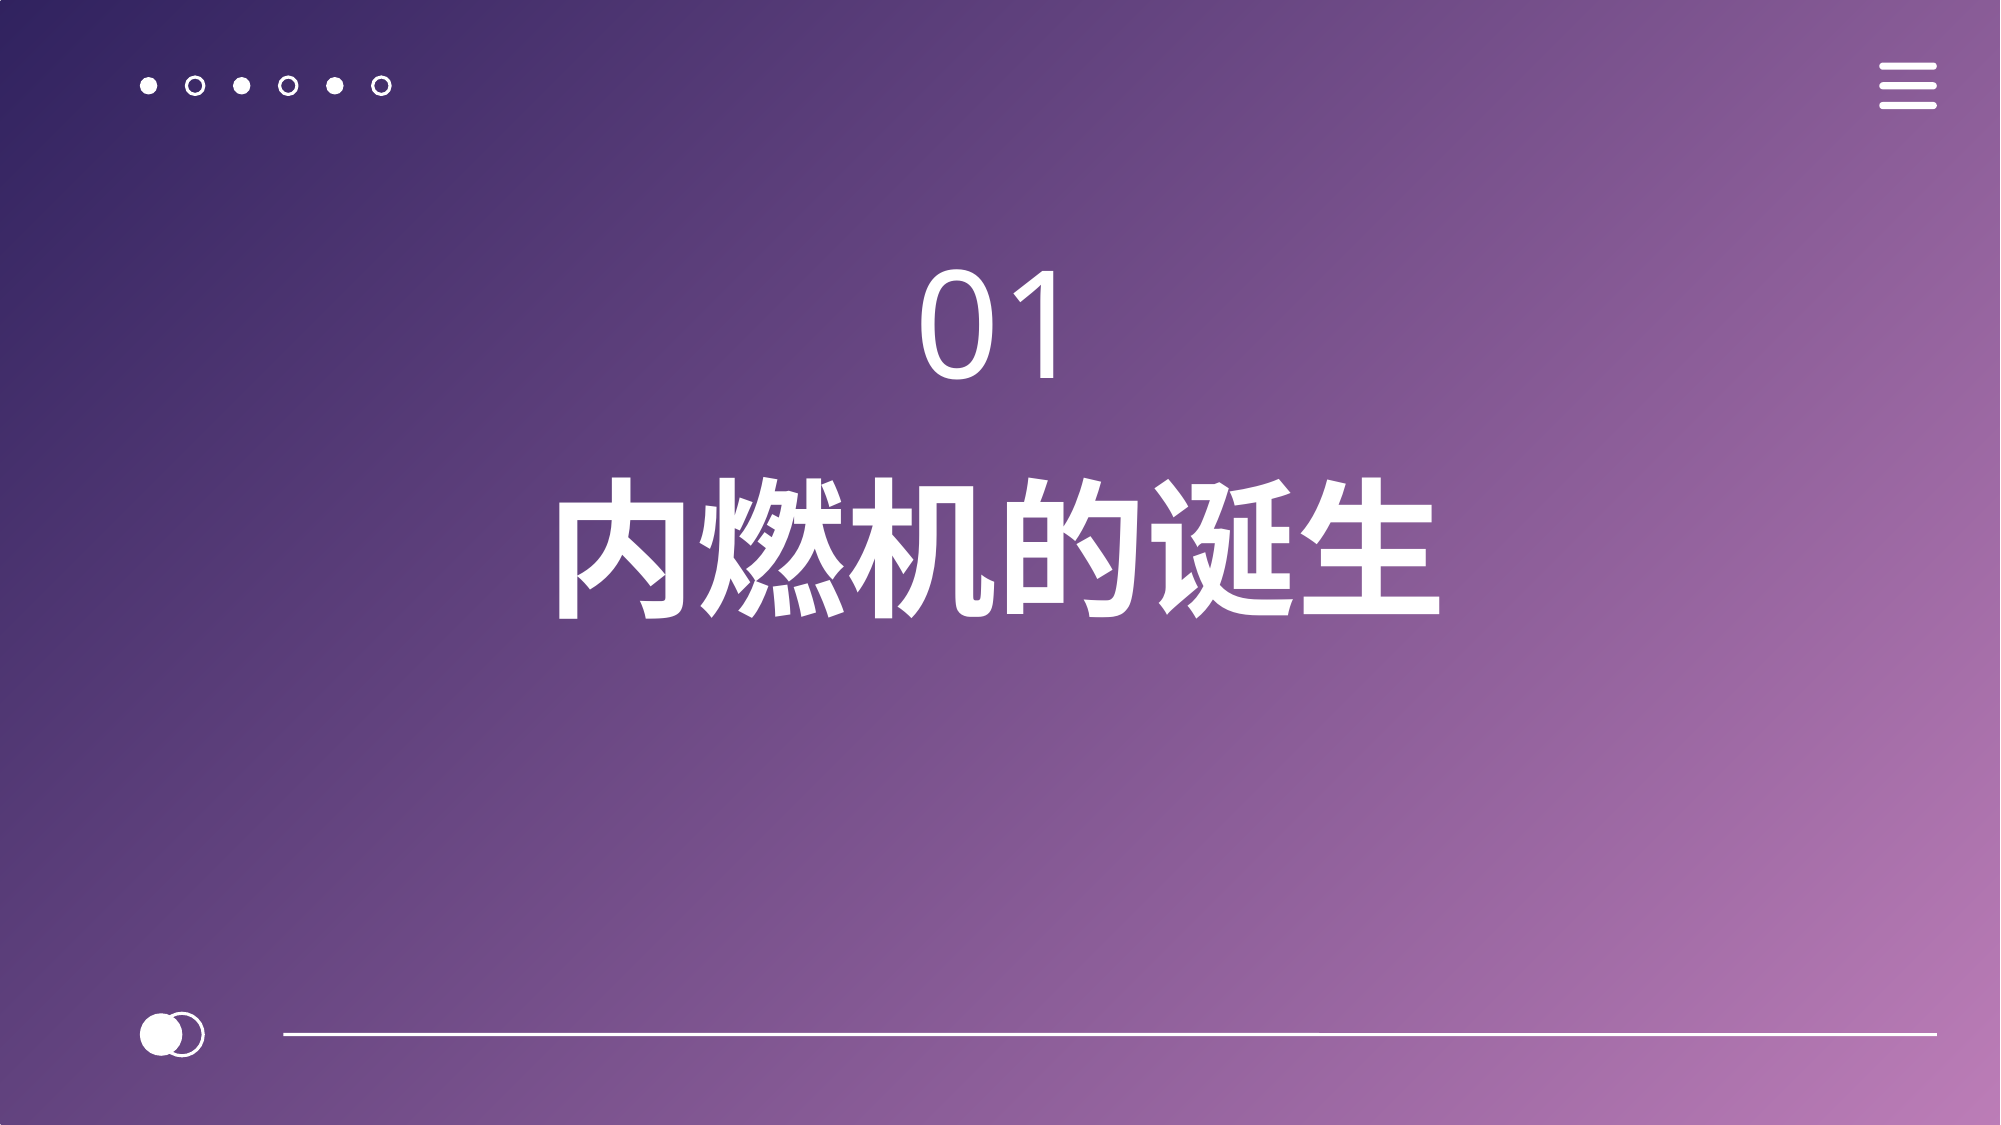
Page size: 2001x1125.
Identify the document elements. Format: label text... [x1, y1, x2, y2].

text_box [139, 77, 158, 95]
text_box [372, 77, 391, 95]
text_box [1879, 82, 1937, 90]
text_box [232, 77, 251, 95]
text_box 内燃机的诞生 [305, 440, 1695, 820]
text_box [139, 1013, 160, 1056]
text_box [279, 77, 297, 95]
text_box 01 [412, 221, 1588, 417]
text_box [1879, 62, 1937, 70]
text_box [0, 0, 2000, 1125]
text_box [186, 77, 204, 95]
text_box [1879, 101, 1937, 110]
text_box [160, 1013, 204, 1056]
text_box [326, 77, 344, 95]
